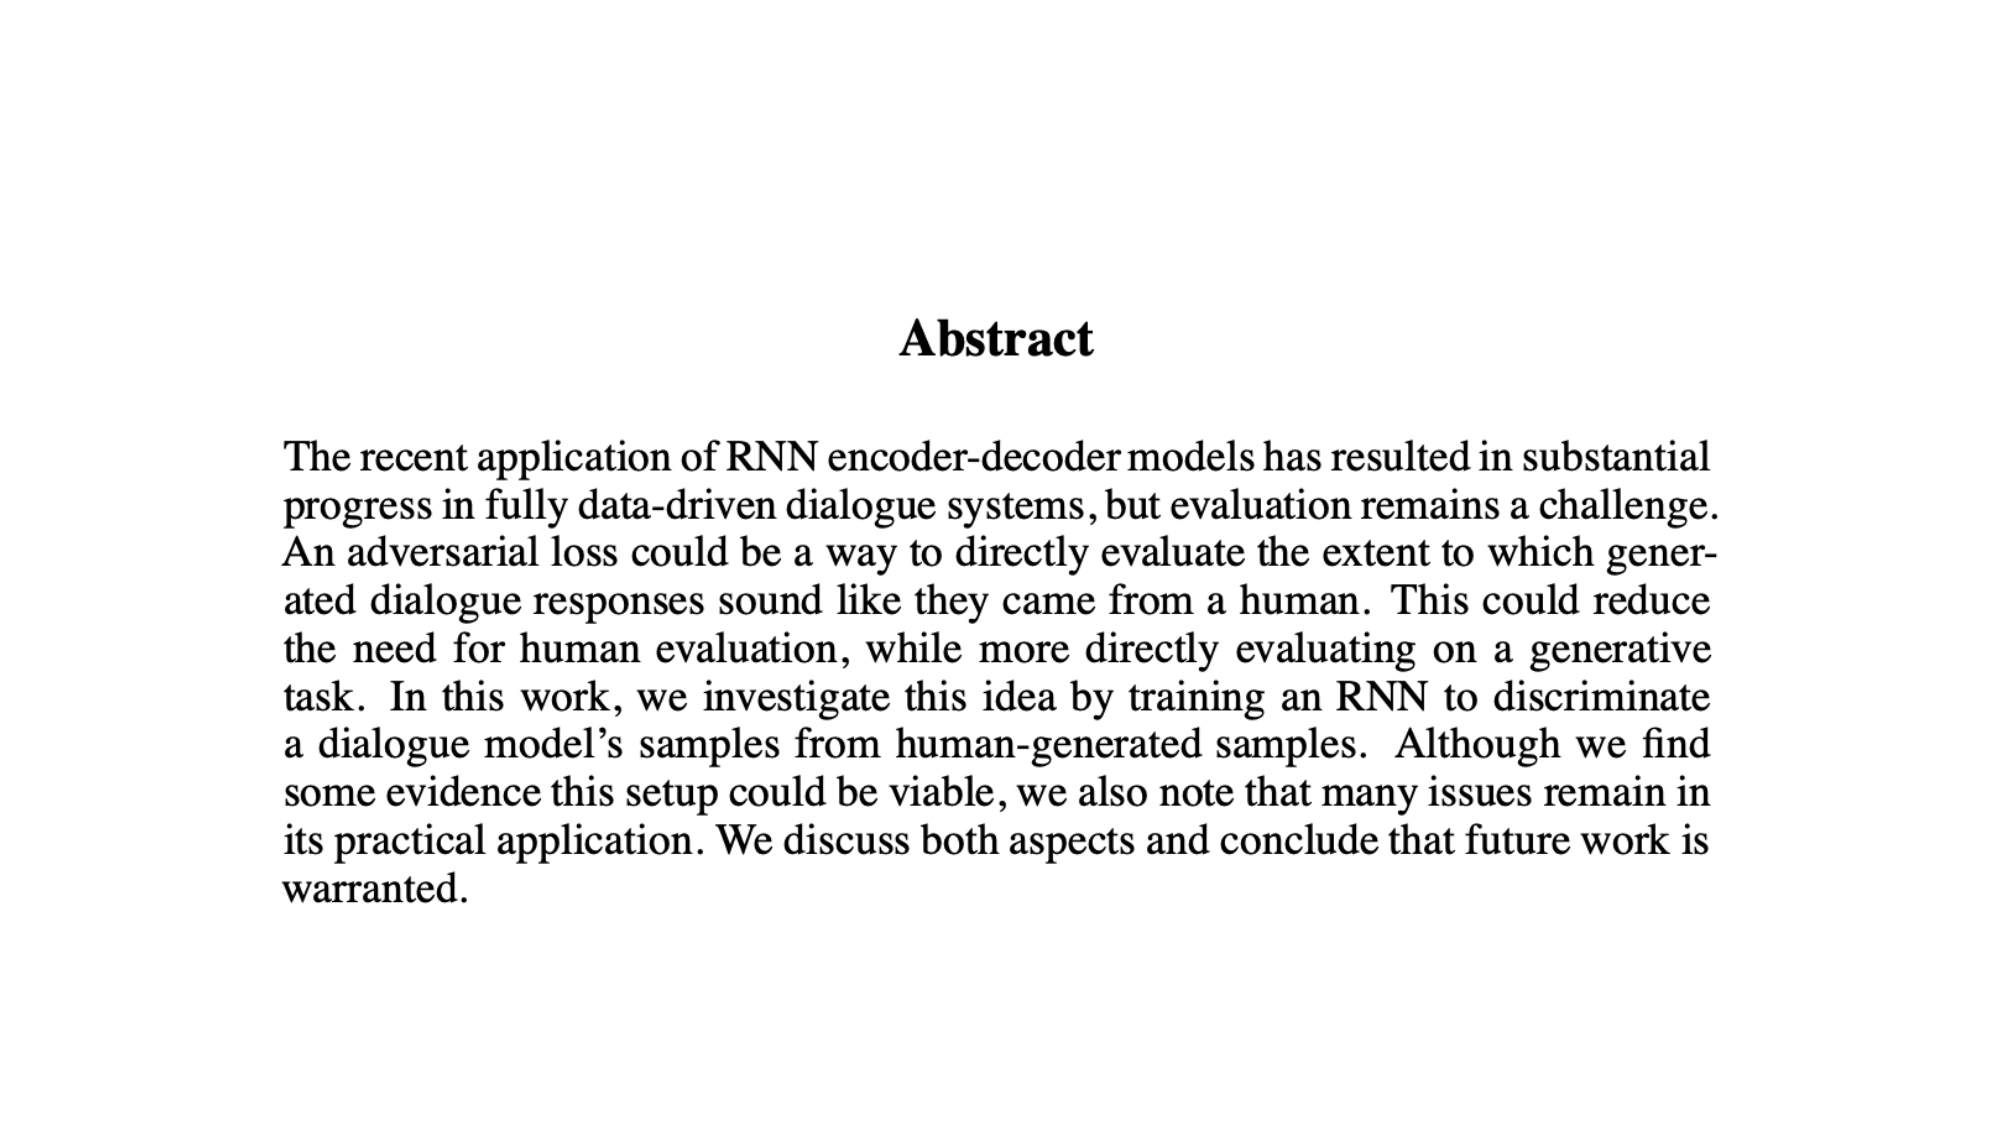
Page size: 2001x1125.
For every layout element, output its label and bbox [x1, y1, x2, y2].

list [170, 243, 1830, 953]
